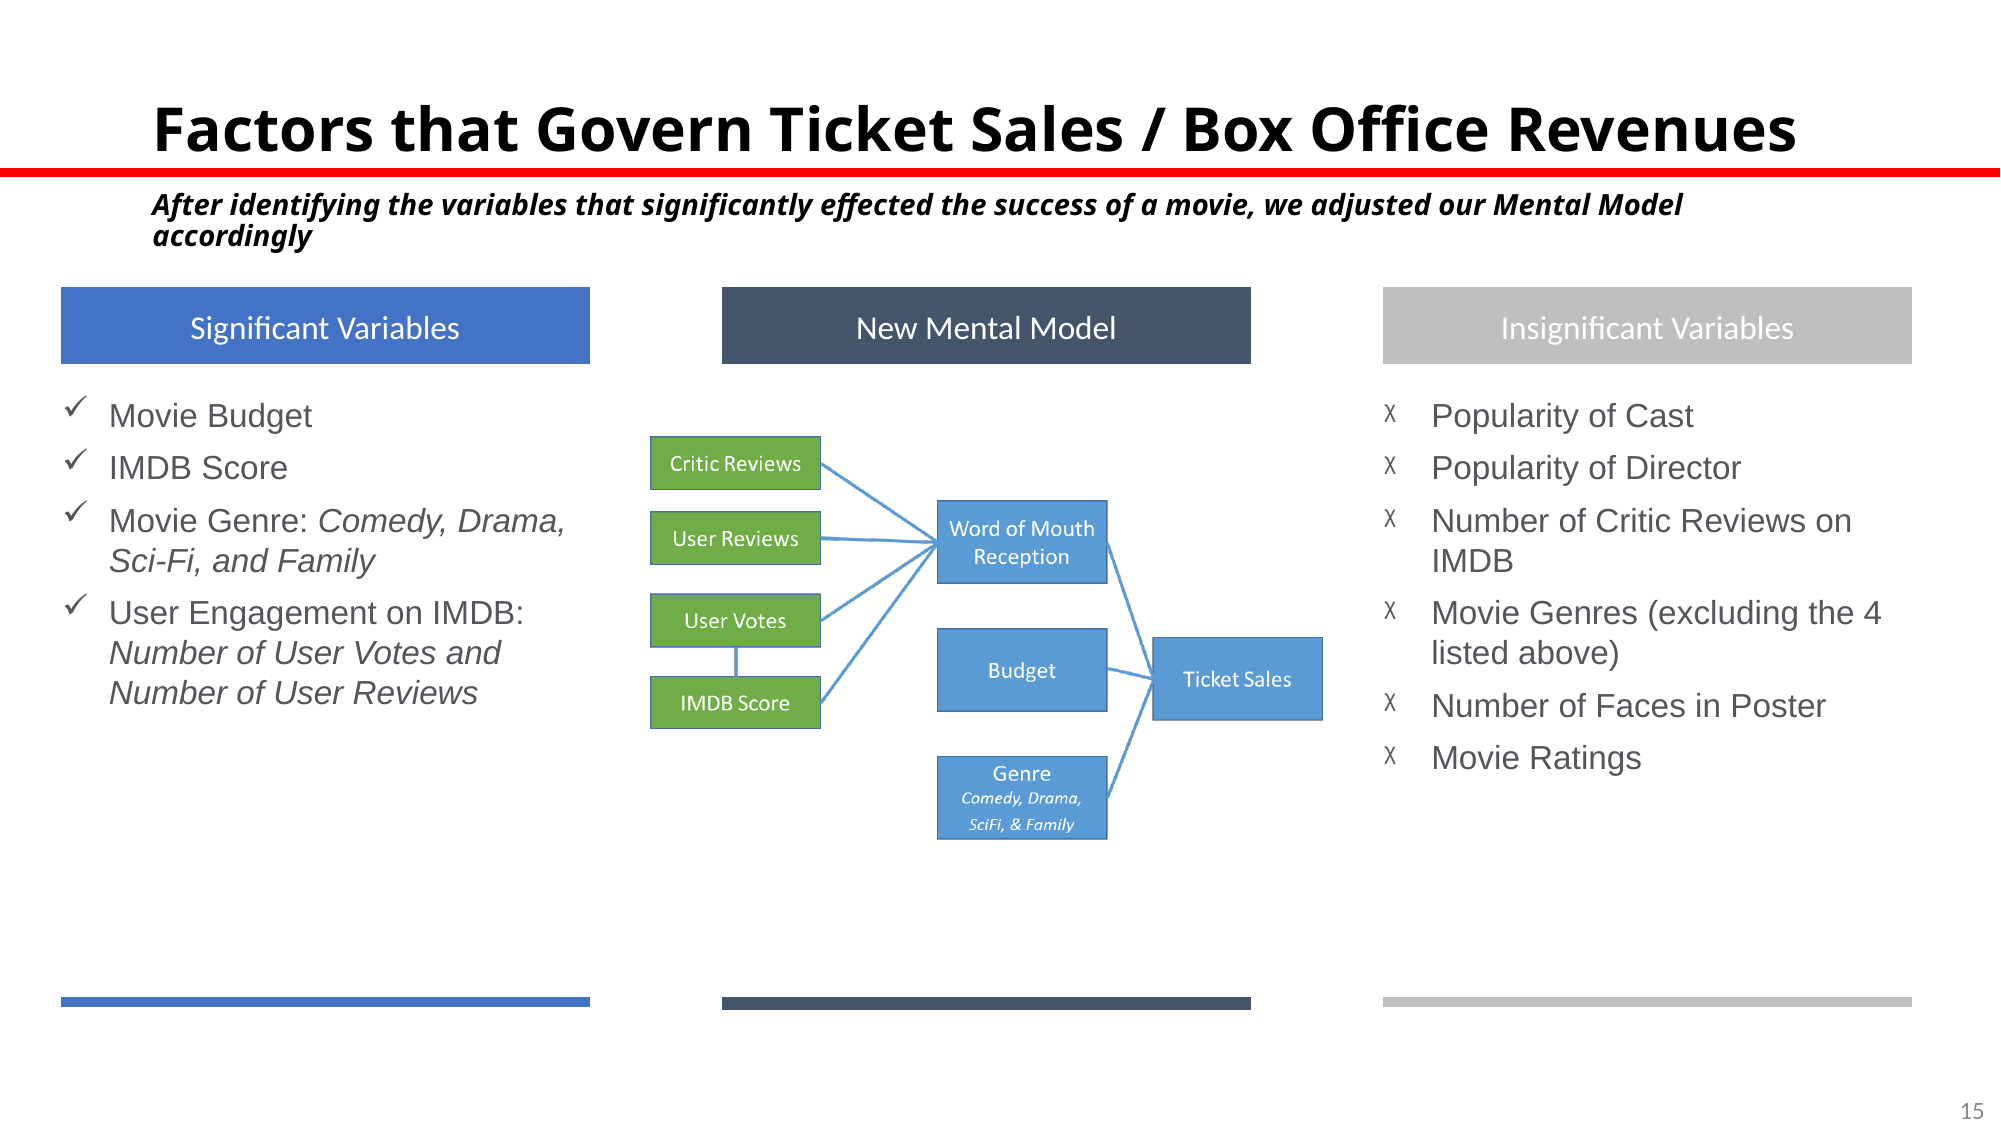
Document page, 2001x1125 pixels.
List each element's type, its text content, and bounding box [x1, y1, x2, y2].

text_box Popularity of Cast Popularity of Director Number of Critic Reviews on IMDB Movie Genres (excluding the 4 listed above) Number of Faces in Poster Movie Ratings [1384, 394, 1912, 990]
text_box New Mental Model [723, 288, 1251, 364]
picture [650, 436, 1323, 846]
text_box [1384, 998, 1912, 1006]
text_box [62, 998, 589, 1006]
text_box After identifying the variables that significantly effected the success of a movie, we adjusted our Mental Model accordingly [137, 182, 1863, 284]
text_box [723, 998, 1251, 1010]
text_box Insignificant Variables [1384, 288, 1912, 364]
text_box Movie Budget IMDB Score Movie Genre: Comedy, Drama, Sci-Fi, and Family User Engagement on IMDB: Number of User Votes and Number of User Reviews [62, 394, 576, 990]
text_box Significant Variables [62, 288, 589, 364]
title Factors that Govern Ticket Sales / Box Office Revenues [137, 28, 1863, 168]
slide_number 15 [1550, 1079, 2000, 1125]
